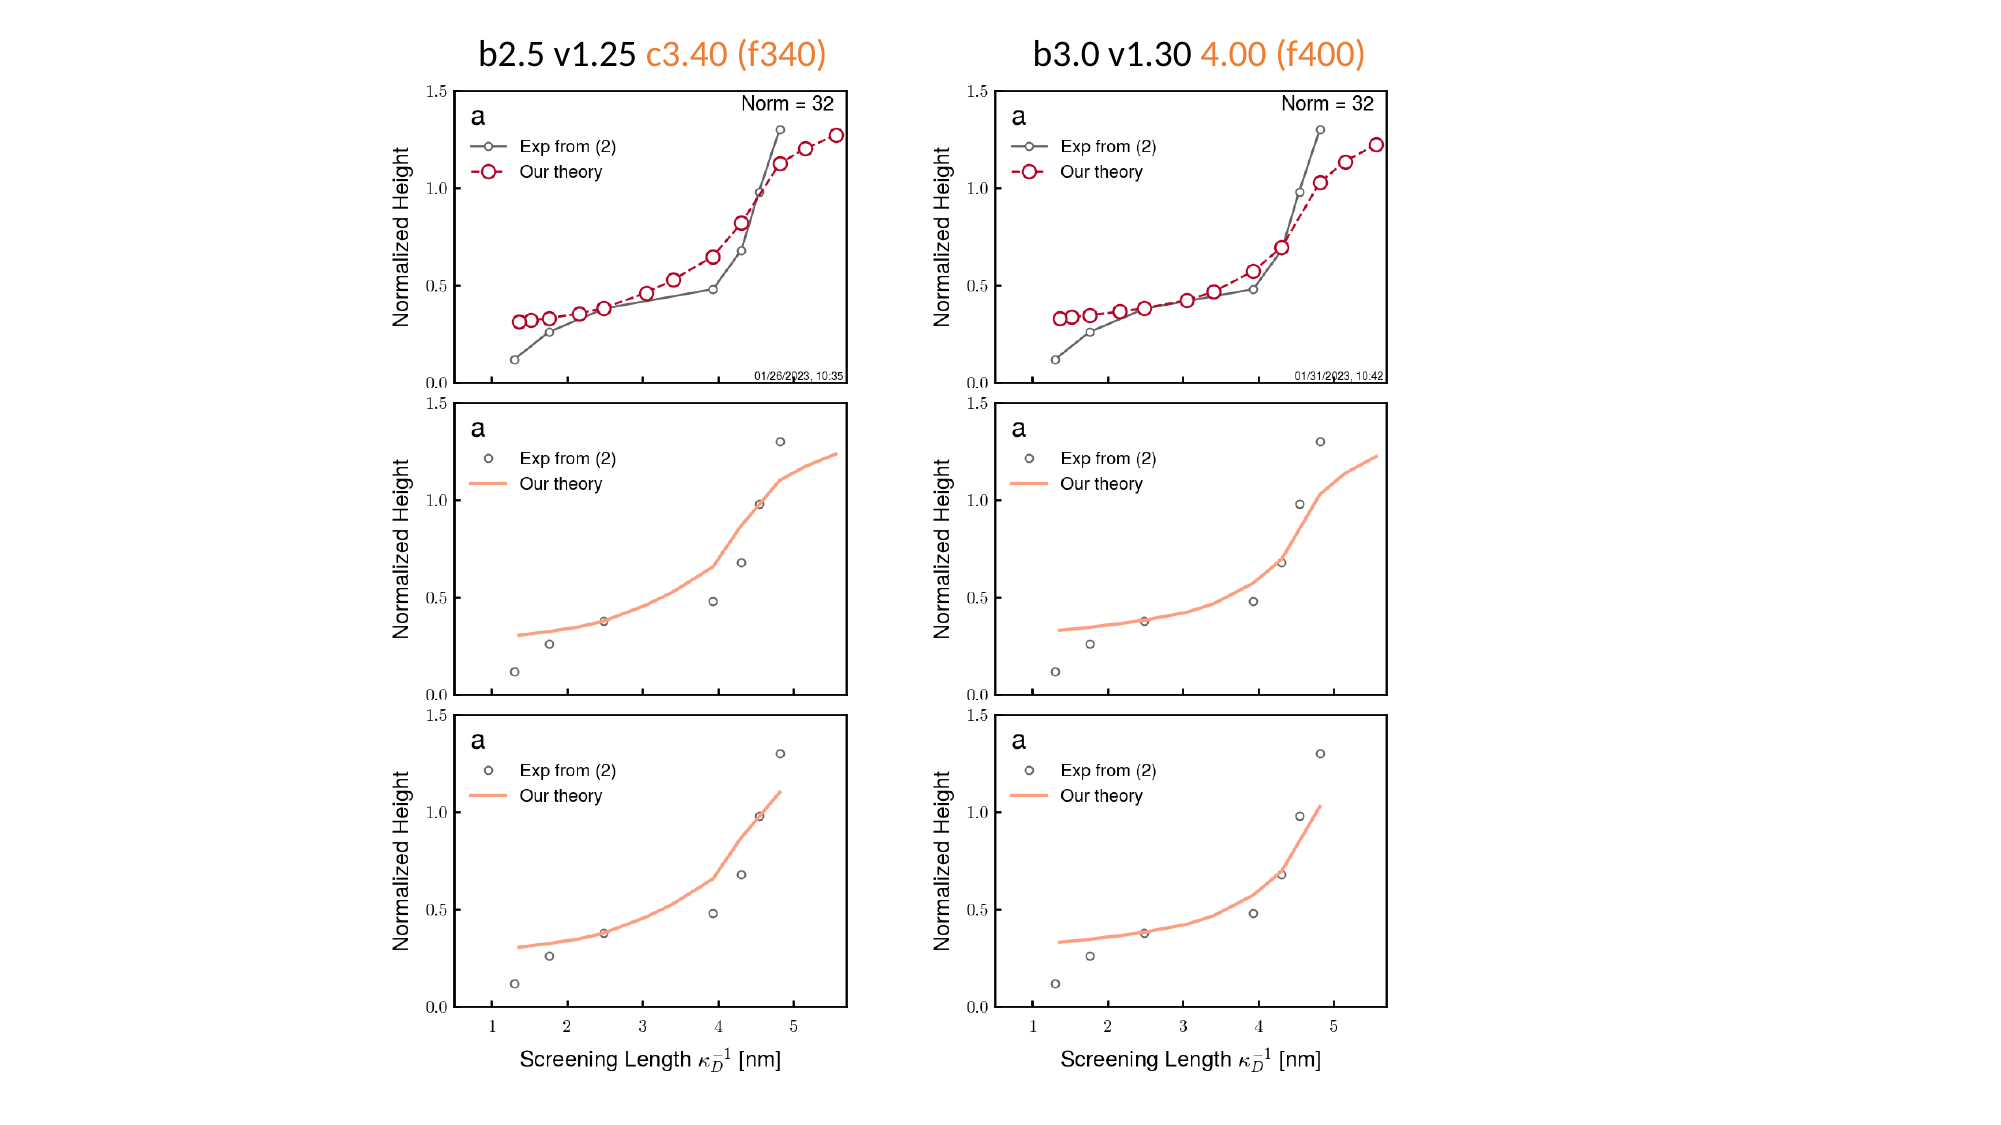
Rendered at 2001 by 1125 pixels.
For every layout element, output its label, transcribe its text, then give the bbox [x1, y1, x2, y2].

picture [926, 76, 1393, 1082]
text_box b3.0 v1.30 4.00 (f400) [999, 22, 1400, 82]
picture [385, 76, 853, 1082]
text_box b2.5 v1.25 c3.40 (f340) [453, 22, 853, 76]
